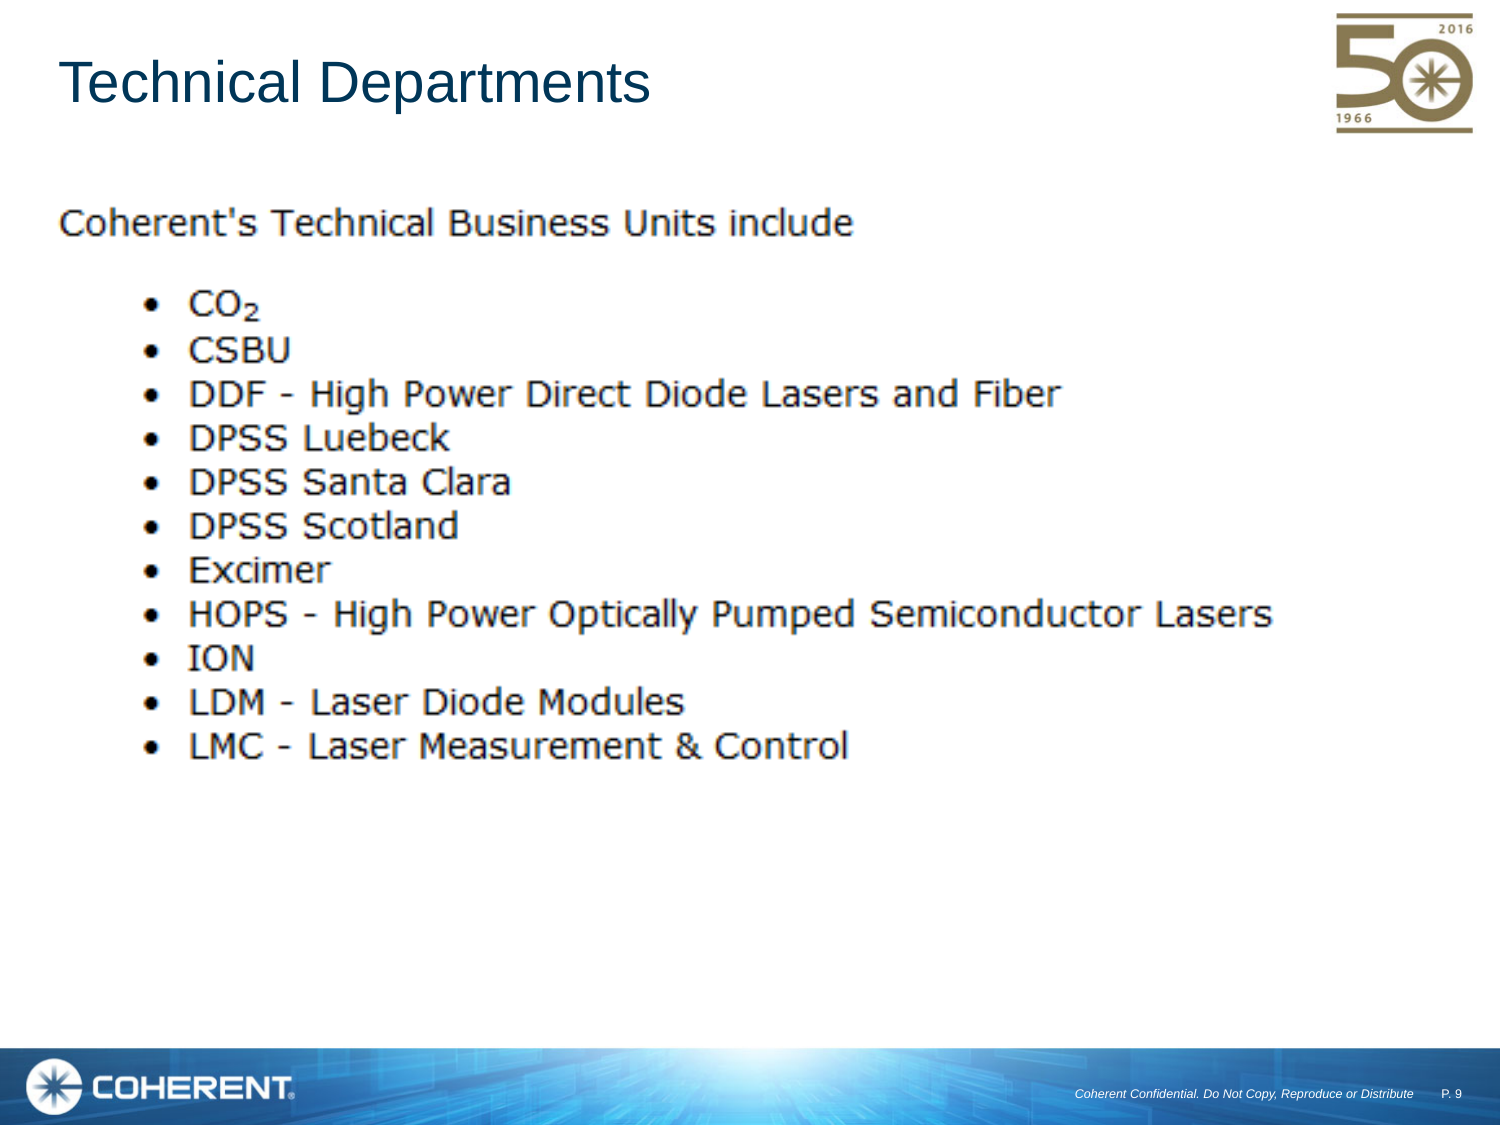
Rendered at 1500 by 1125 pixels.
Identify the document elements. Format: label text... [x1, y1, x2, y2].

picture [0, 0, 1500, 1125]
title Technical Departments [43, 0, 1280, 173]
